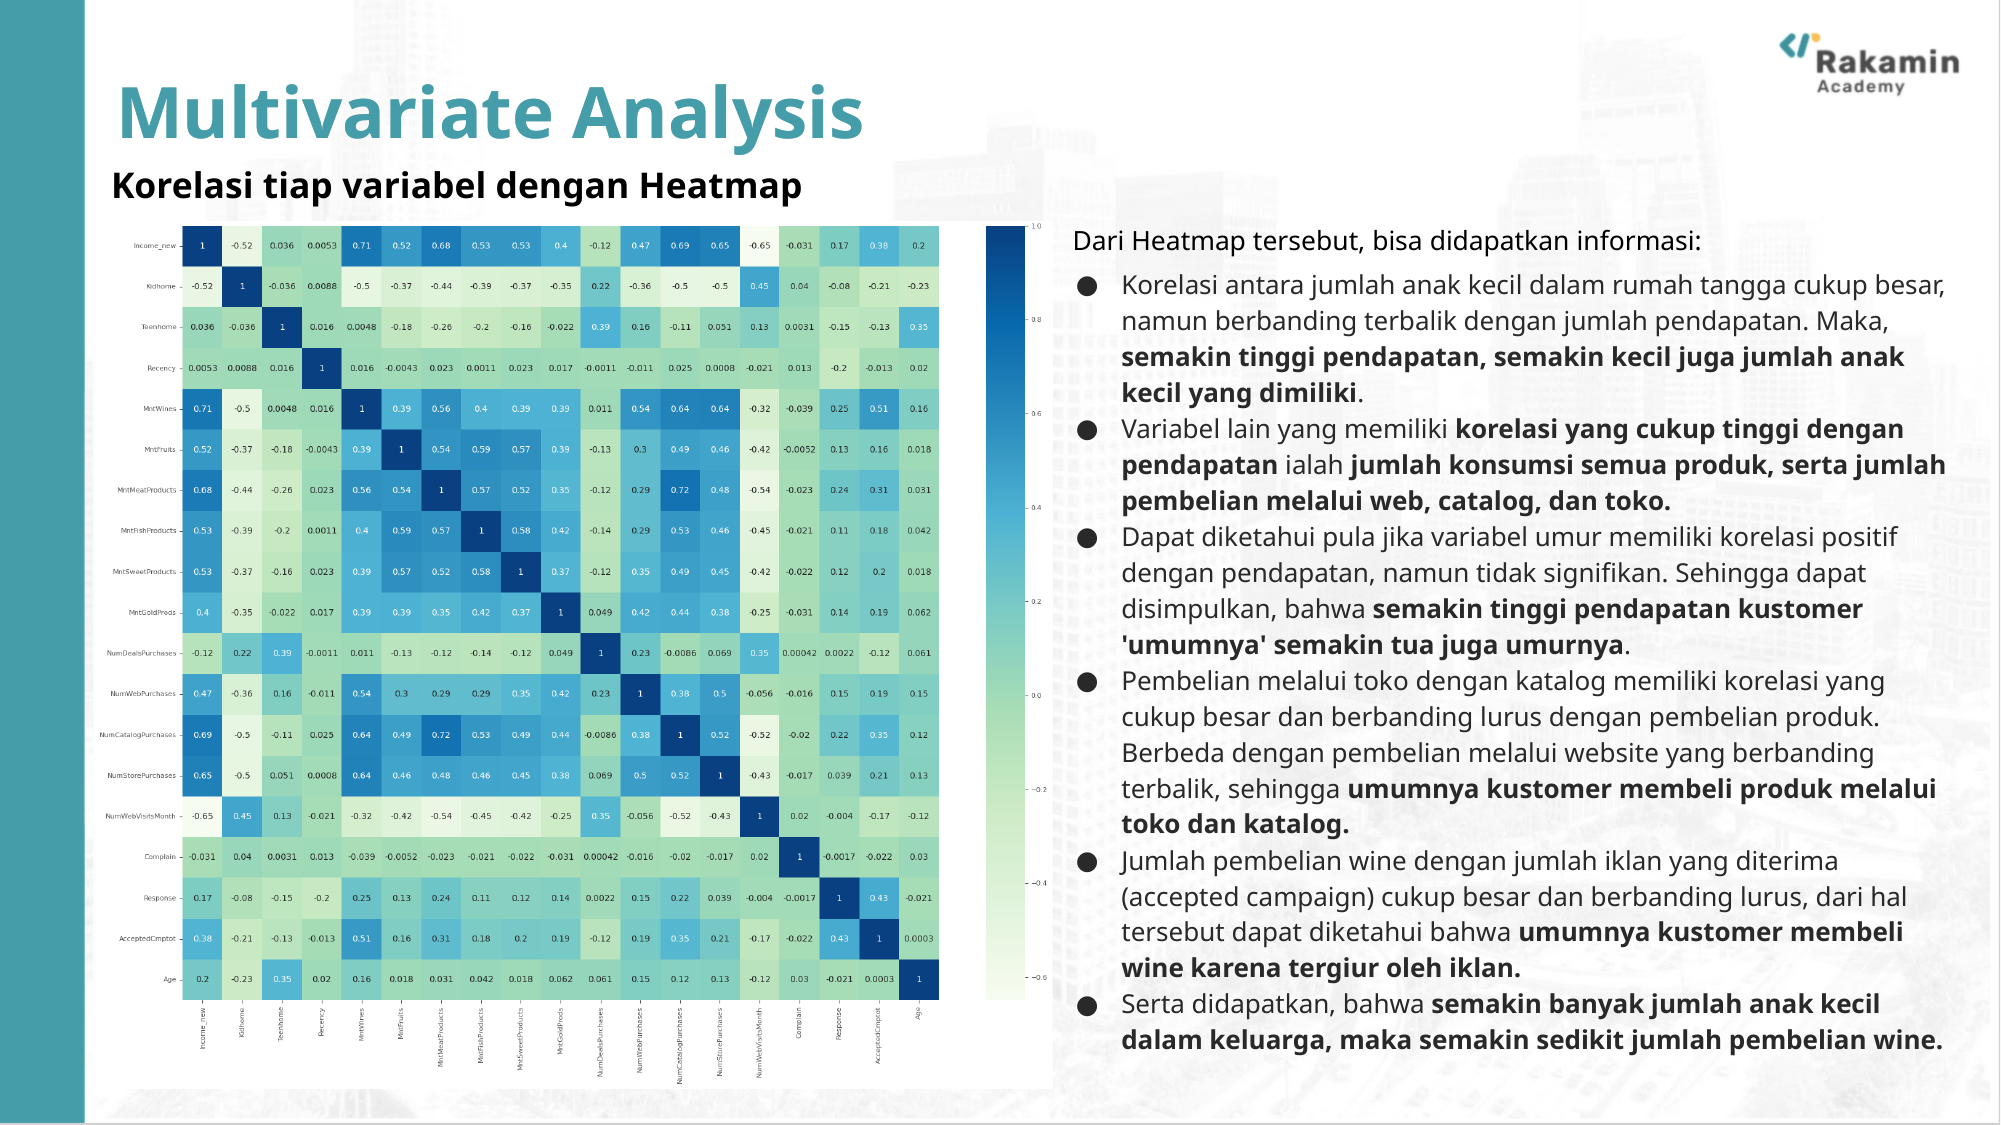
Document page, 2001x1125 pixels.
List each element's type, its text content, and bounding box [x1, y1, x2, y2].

title Multivariate Analysis [96, 47, 1932, 173]
text_box Korelasi tiap variabel dengan Heatmap [96, 173, 1466, 221]
picture [0, 0, 2001, 1125]
list Dari Heatmap tersebut, bisa didapatkan informasi: Korelasi antara jumlah anak kecil dalam rumah tangga cukup besar, namun berbanding terbalik dengan jumlah pendapatan. Maka, semakin tinggi pendapatan, semakin kecil juga jumlah anak kecil yang dimiliki. Variabel lain yang memiliki korelasi yang cukup tinggi dengan pendapatan ialah jumlah konsumsi semua produk, serta jumlah pembelian melalui web, catalog, dan toko. Dapat diketahui pula jika variabel umur memiliki korelasi positif dengan pendapatan, namun tidak signifikan. Sehingga dapat disimpulkan, bahwa semakin tinggi pendapatan kustomer 'umumnya' semakin tua juga umurnya. Pembelian melalui toko dengan katalog memiliki korelasi yang cukup besar dan berbanding lurus dengan pembelian produk. Berbeda dengan pembelian melalui website yang berbanding terbalik, sehingga umumnya kustomer membeli produk melalui toko dan katalog. Jumlah pembelian wine dengan jumlah iklan yang diterima (accepted campaign) cukup besar dan berbanding lurus, dari hal tersebut dapat diketahui bahwa umumnya kustomer membeli wine karena tergiur oleh iklan. Serta didapatkan, bahwa semakin banyak jumlah anak kecil dalam keluarga, maka semakin sedikit jumlah pembelian wine. [1054, 198, 1988, 1090]
